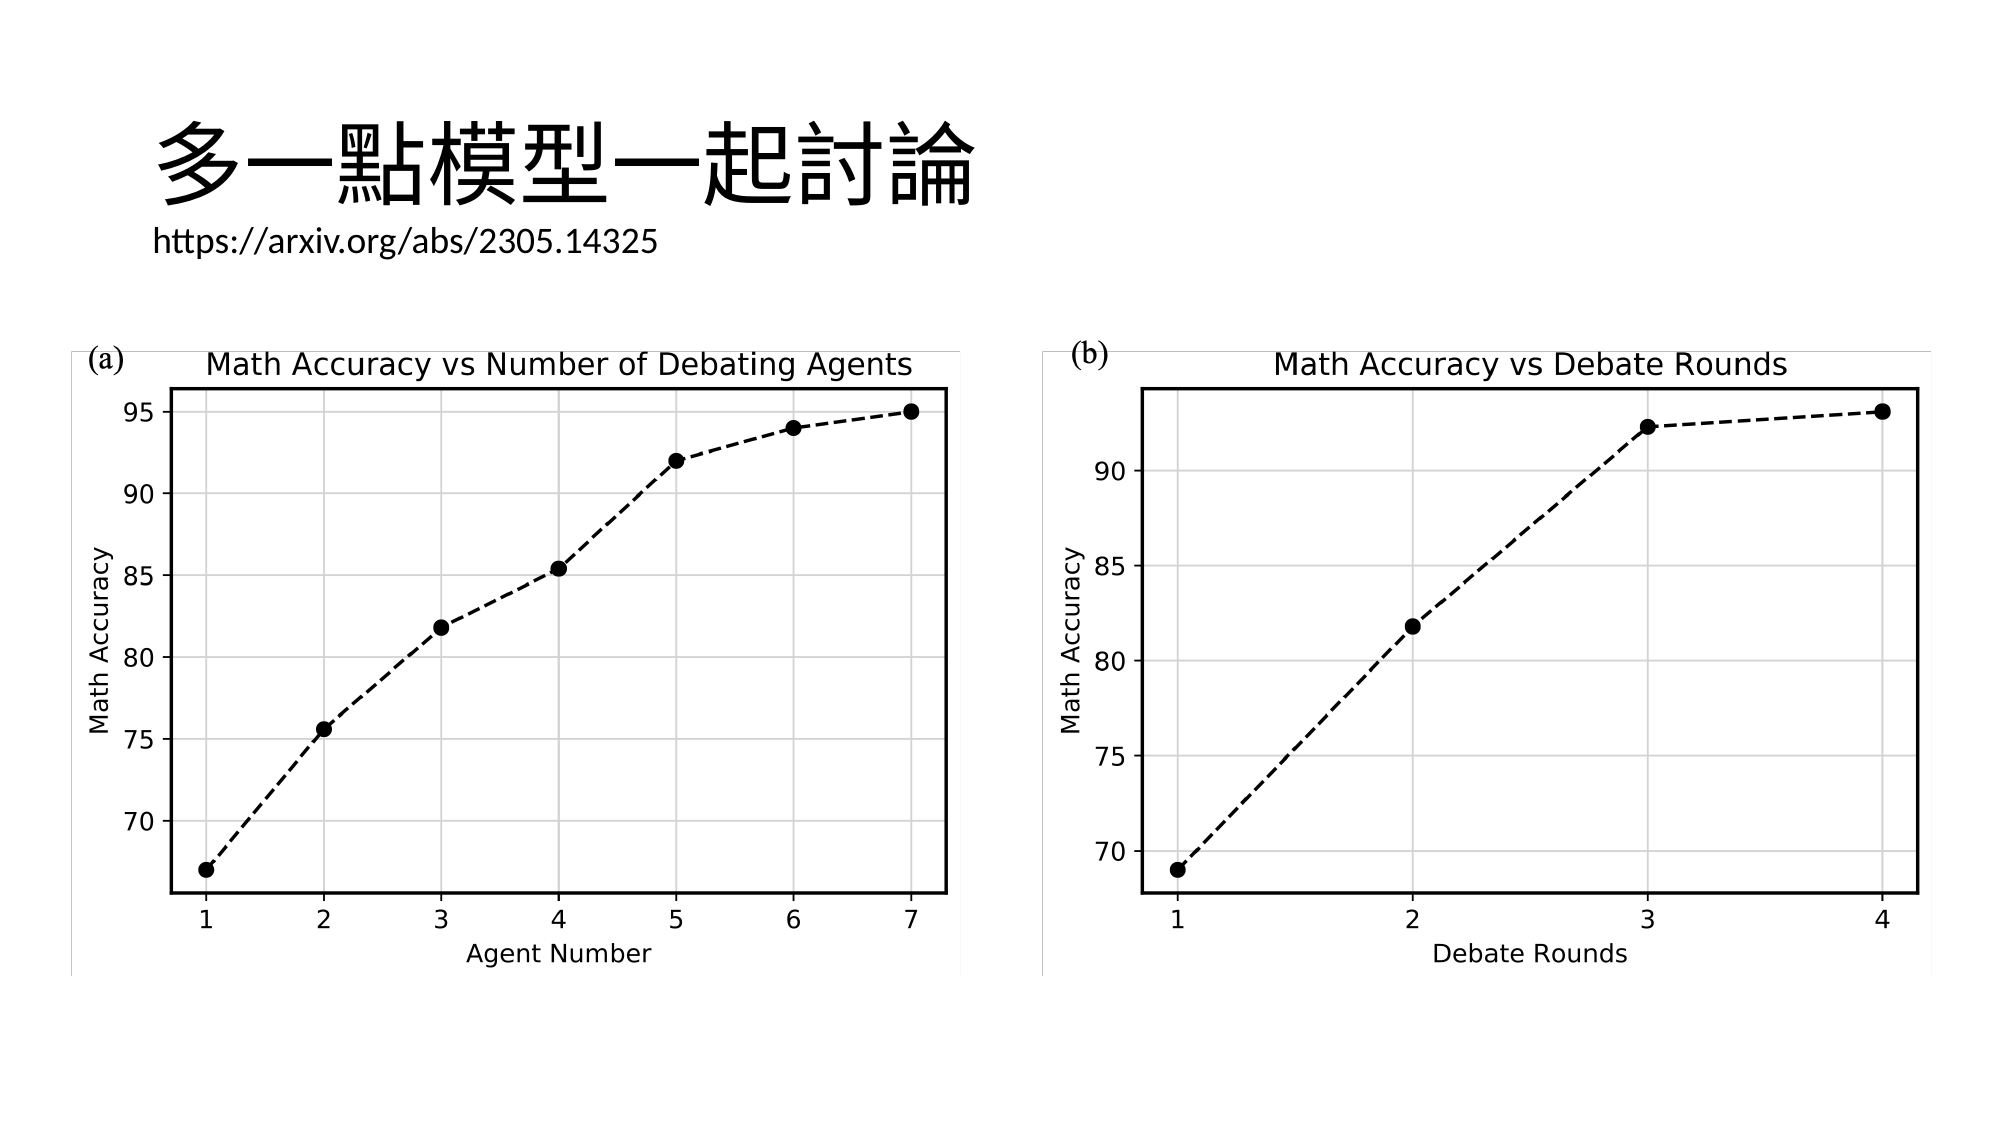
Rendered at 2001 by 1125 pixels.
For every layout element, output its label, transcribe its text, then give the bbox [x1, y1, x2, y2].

title 多一點模型一起討論 [137, 59, 1863, 278]
text_box https://arxiv.org/abs/2305.14325 [137, 208, 1138, 269]
picture [67, 321, 1933, 977]
